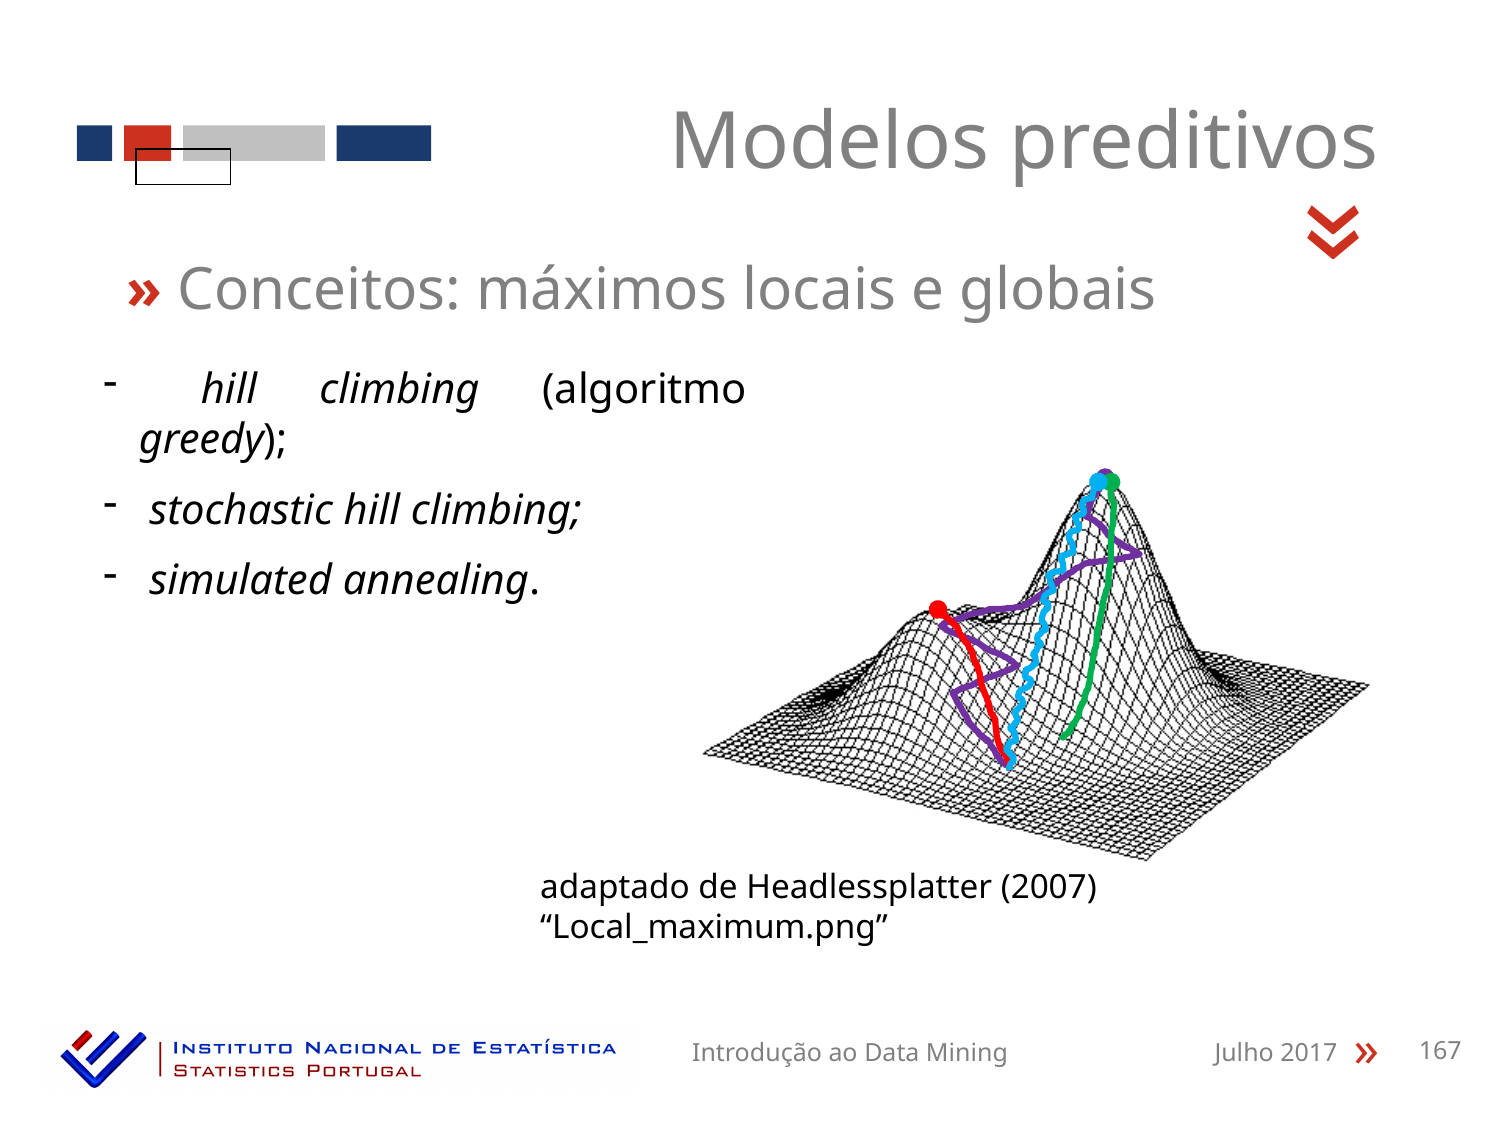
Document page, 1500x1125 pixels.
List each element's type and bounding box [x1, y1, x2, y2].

picture [41, 1023, 620, 1093]
text_box [1316, 1023, 1394, 1099]
picture [661, 325, 1412, 927]
text_box [88, 354, 661, 611]
footer [620, 1009, 1081, 1093]
text_box [111, 66, 1400, 329]
slide_number [1081, 1009, 1353, 1093]
slide_number [1358, 1009, 1477, 1093]
text_box [525, 857, 1436, 953]
